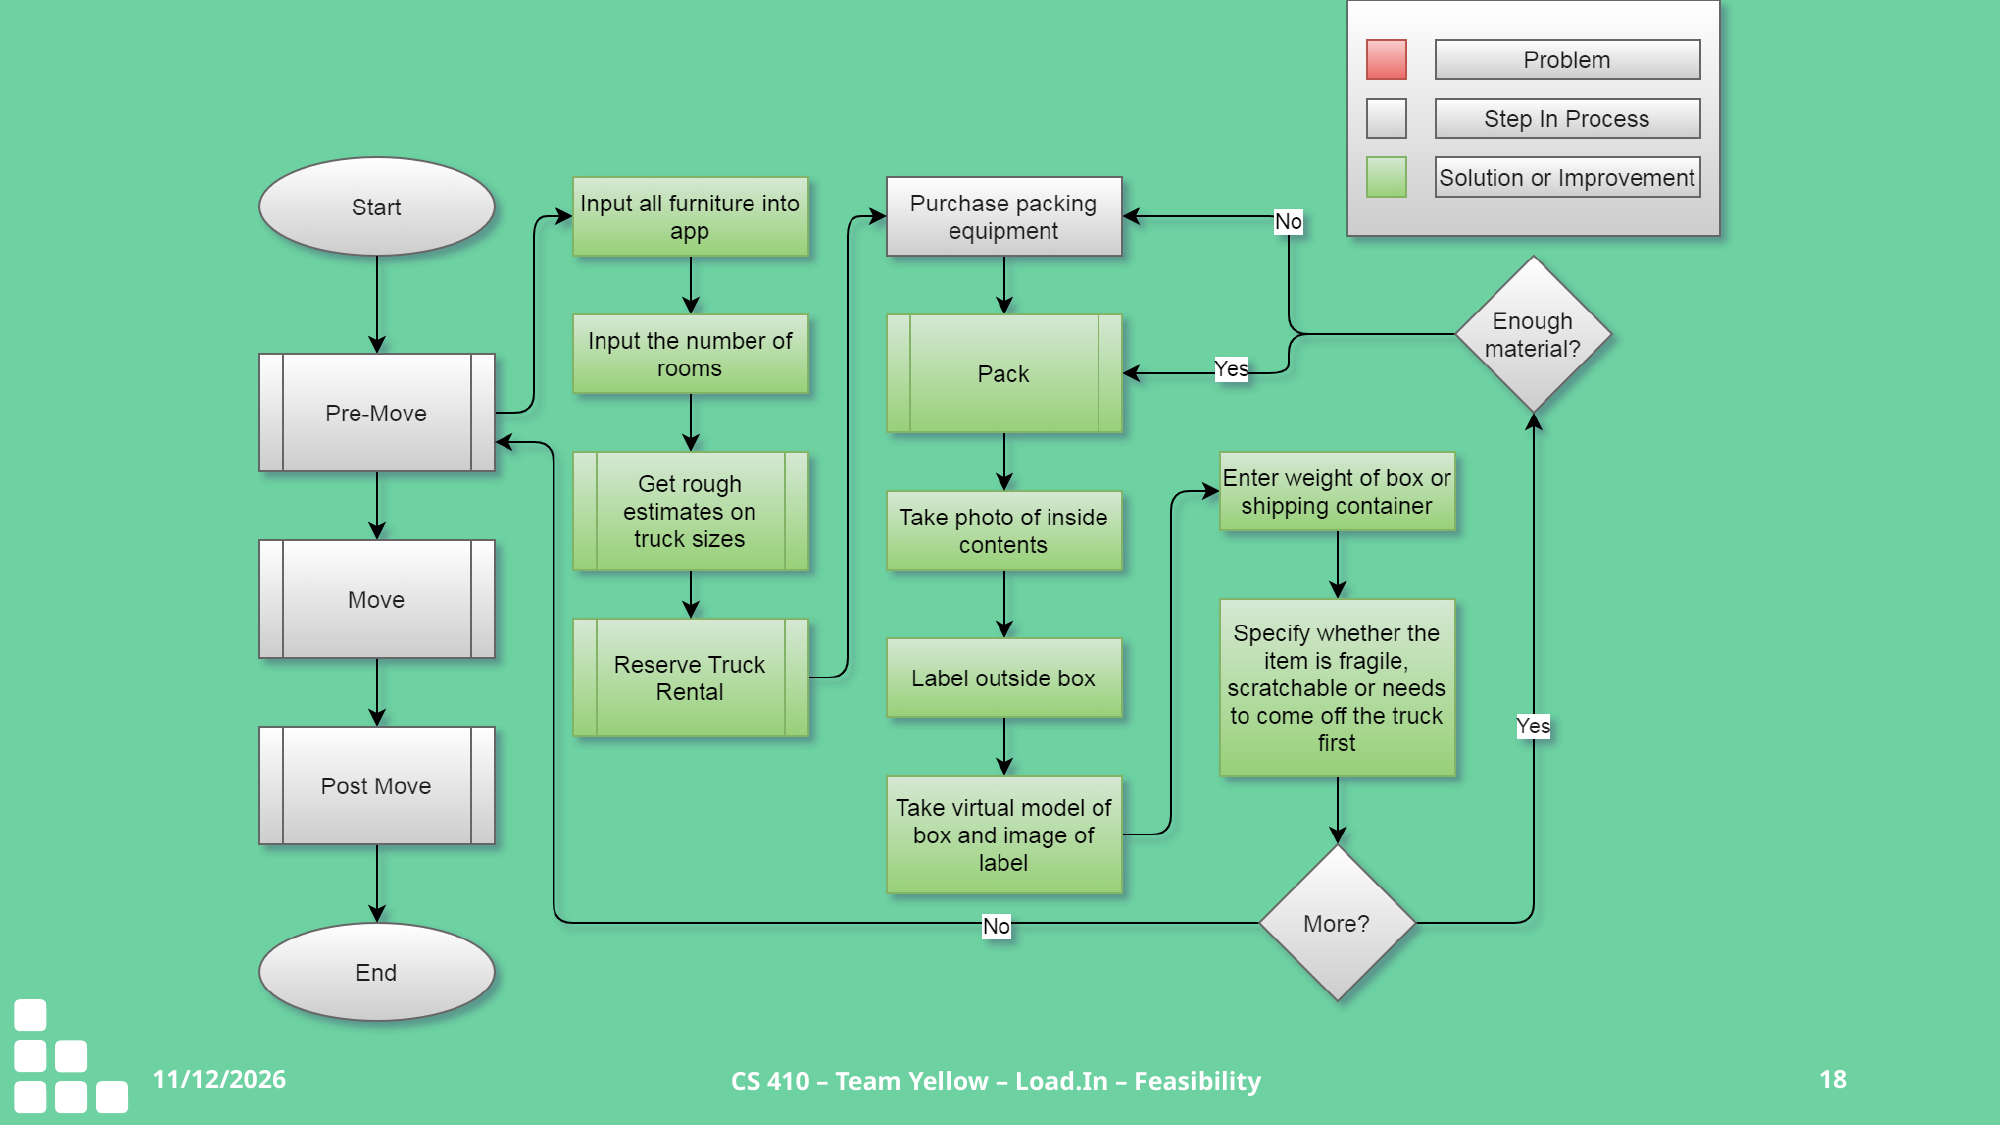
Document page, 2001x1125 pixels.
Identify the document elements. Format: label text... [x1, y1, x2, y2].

picture [257, 0, 1742, 1043]
text_box CS 410 – Team Yellow – Load.In – Feasibility [662, 1052, 1338, 1125]
text_box 11/1/2020 [137, 1035, 588, 1125]
text_box 18 [1412, 1035, 1863, 1125]
